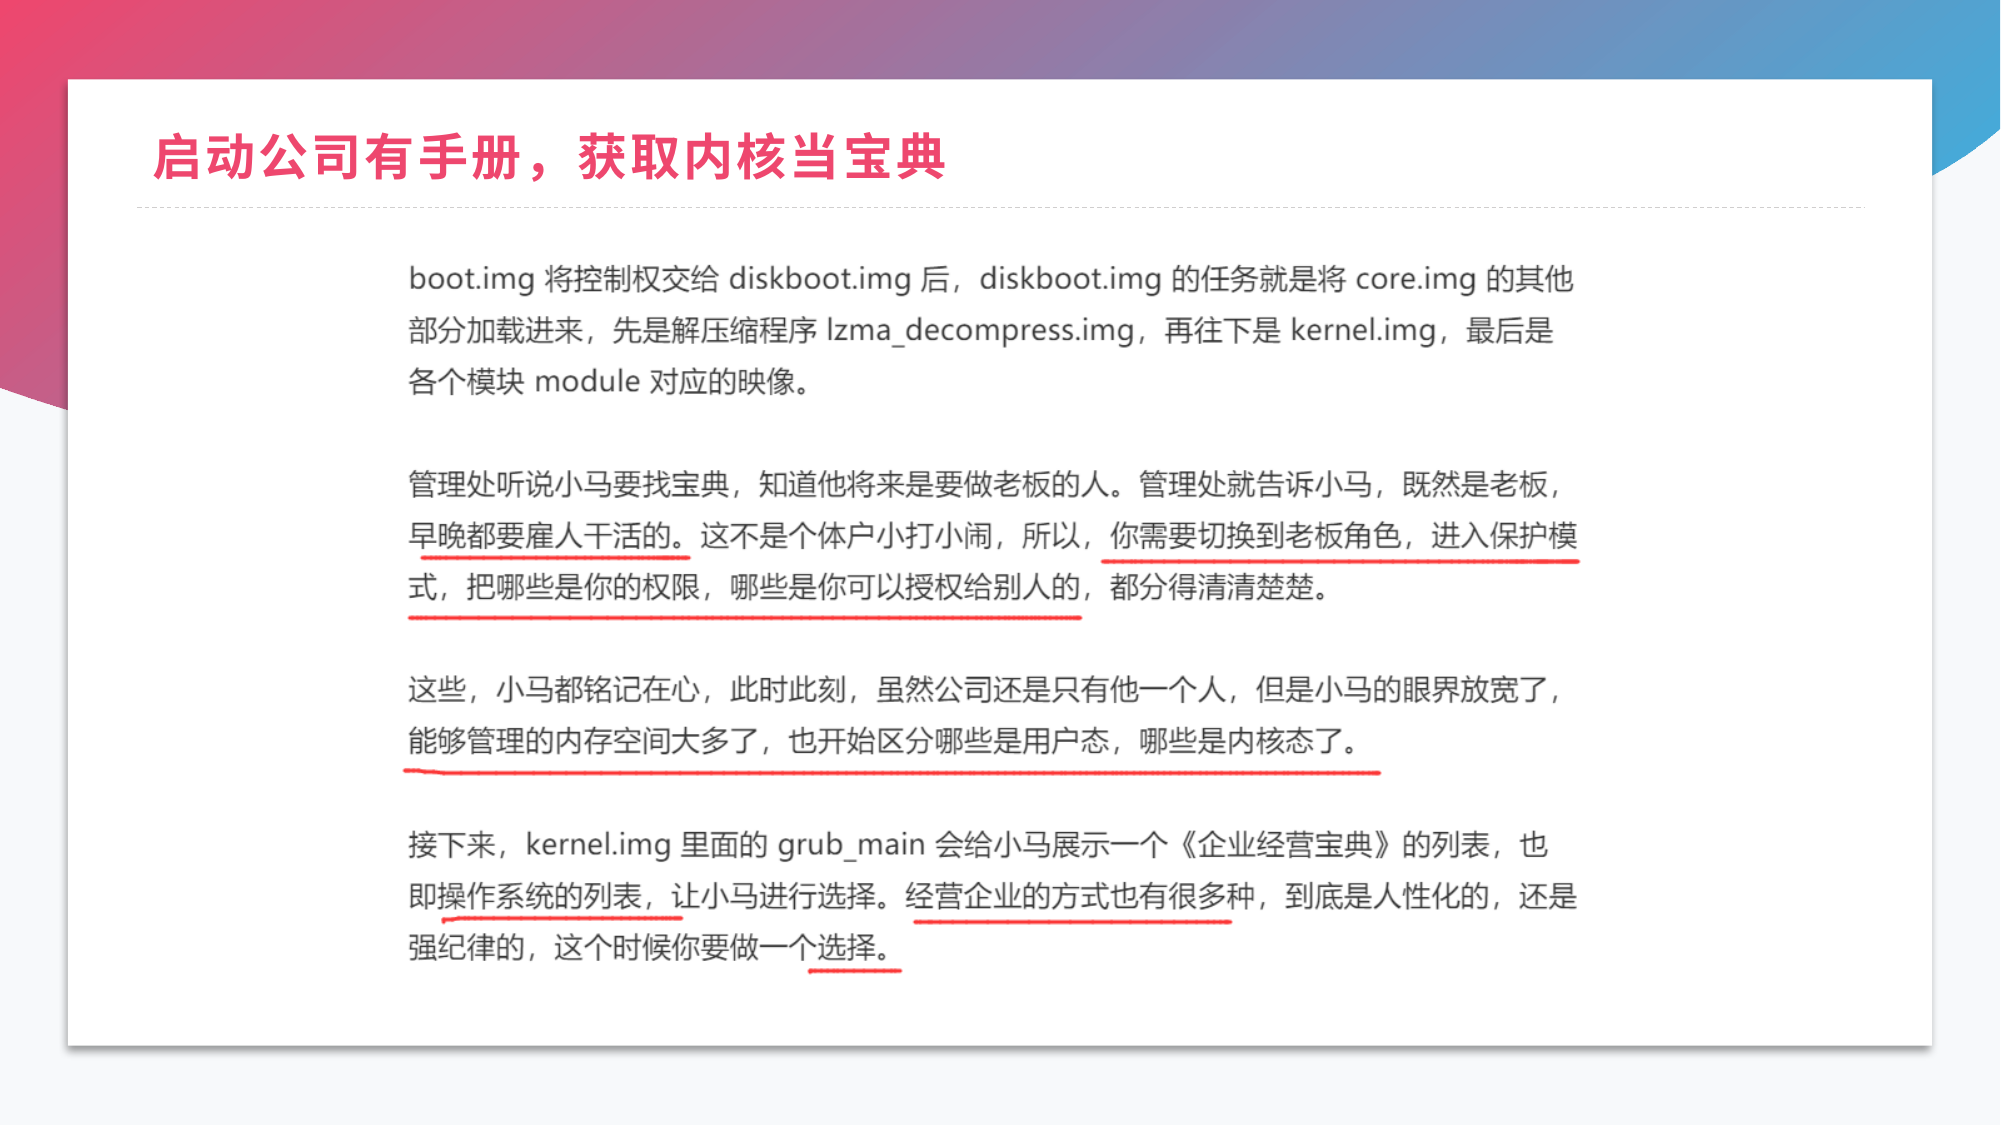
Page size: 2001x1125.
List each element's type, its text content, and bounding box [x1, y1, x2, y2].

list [375, 220, 1627, 1001]
title 启动公司有手册，获取内核当宝典 [137, 111, 1863, 208]
